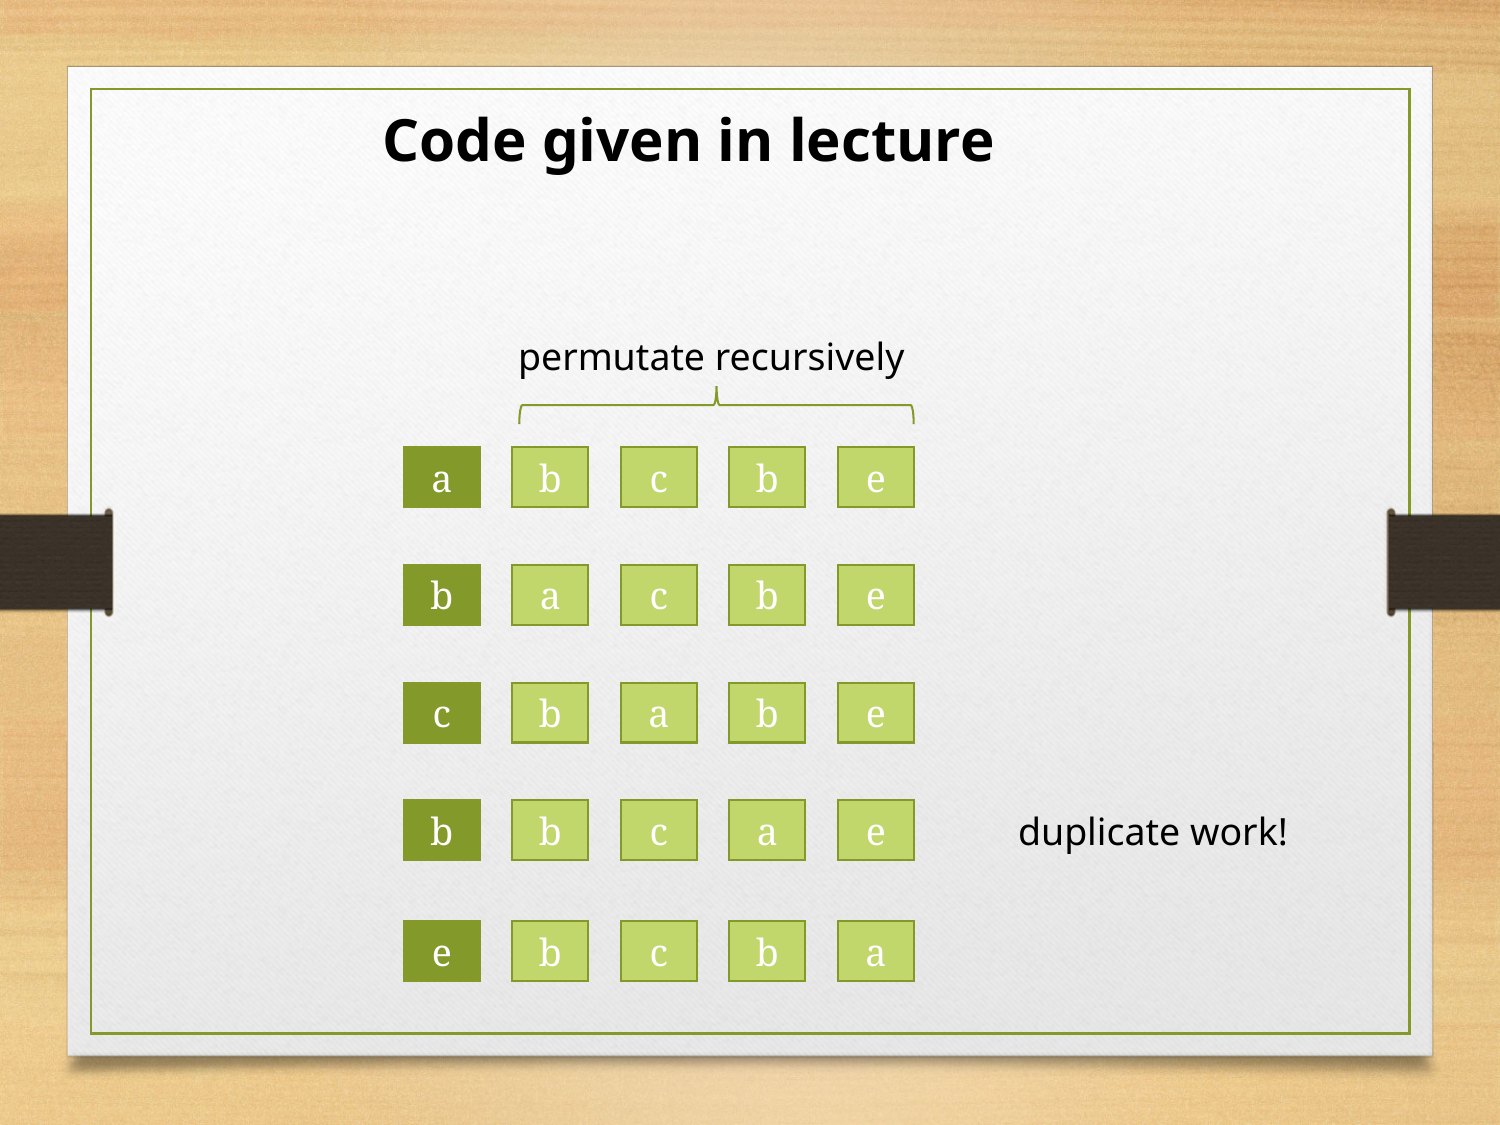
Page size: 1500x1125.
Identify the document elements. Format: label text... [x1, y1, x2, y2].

text_box c [620, 447, 697, 507]
text_box a [620, 682, 697, 743]
text_box c [620, 800, 697, 861]
text_box [519, 386, 914, 425]
text_box permutate recursively [510, 325, 913, 386]
text_box Code given in lecture [375, 95, 1003, 181]
text_box e [837, 800, 914, 861]
text_box a [837, 921, 914, 982]
text_box b [729, 564, 806, 625]
text_box b [512, 682, 589, 743]
text_box duplicate work! [1010, 799, 1296, 860]
text_box b [512, 921, 589, 982]
text_box b [729, 921, 806, 982]
text_box b [729, 447, 806, 507]
text_box e [837, 564, 914, 625]
text_box b [403, 564, 480, 625]
text_box c [620, 564, 697, 625]
text_box b [512, 800, 589, 861]
text_box a [512, 564, 589, 625]
text_box b [403, 800, 480, 861]
text_box b [729, 682, 806, 743]
text_box e [403, 921, 480, 982]
text_box e [837, 682, 914, 743]
text_box b [512, 447, 589, 507]
picture [0, 0, 1500, 1125]
text_box c [620, 921, 697, 982]
text_box a [403, 447, 480, 507]
text_box c [403, 682, 480, 743]
text_box e [837, 447, 914, 507]
text_box a [729, 800, 806, 861]
